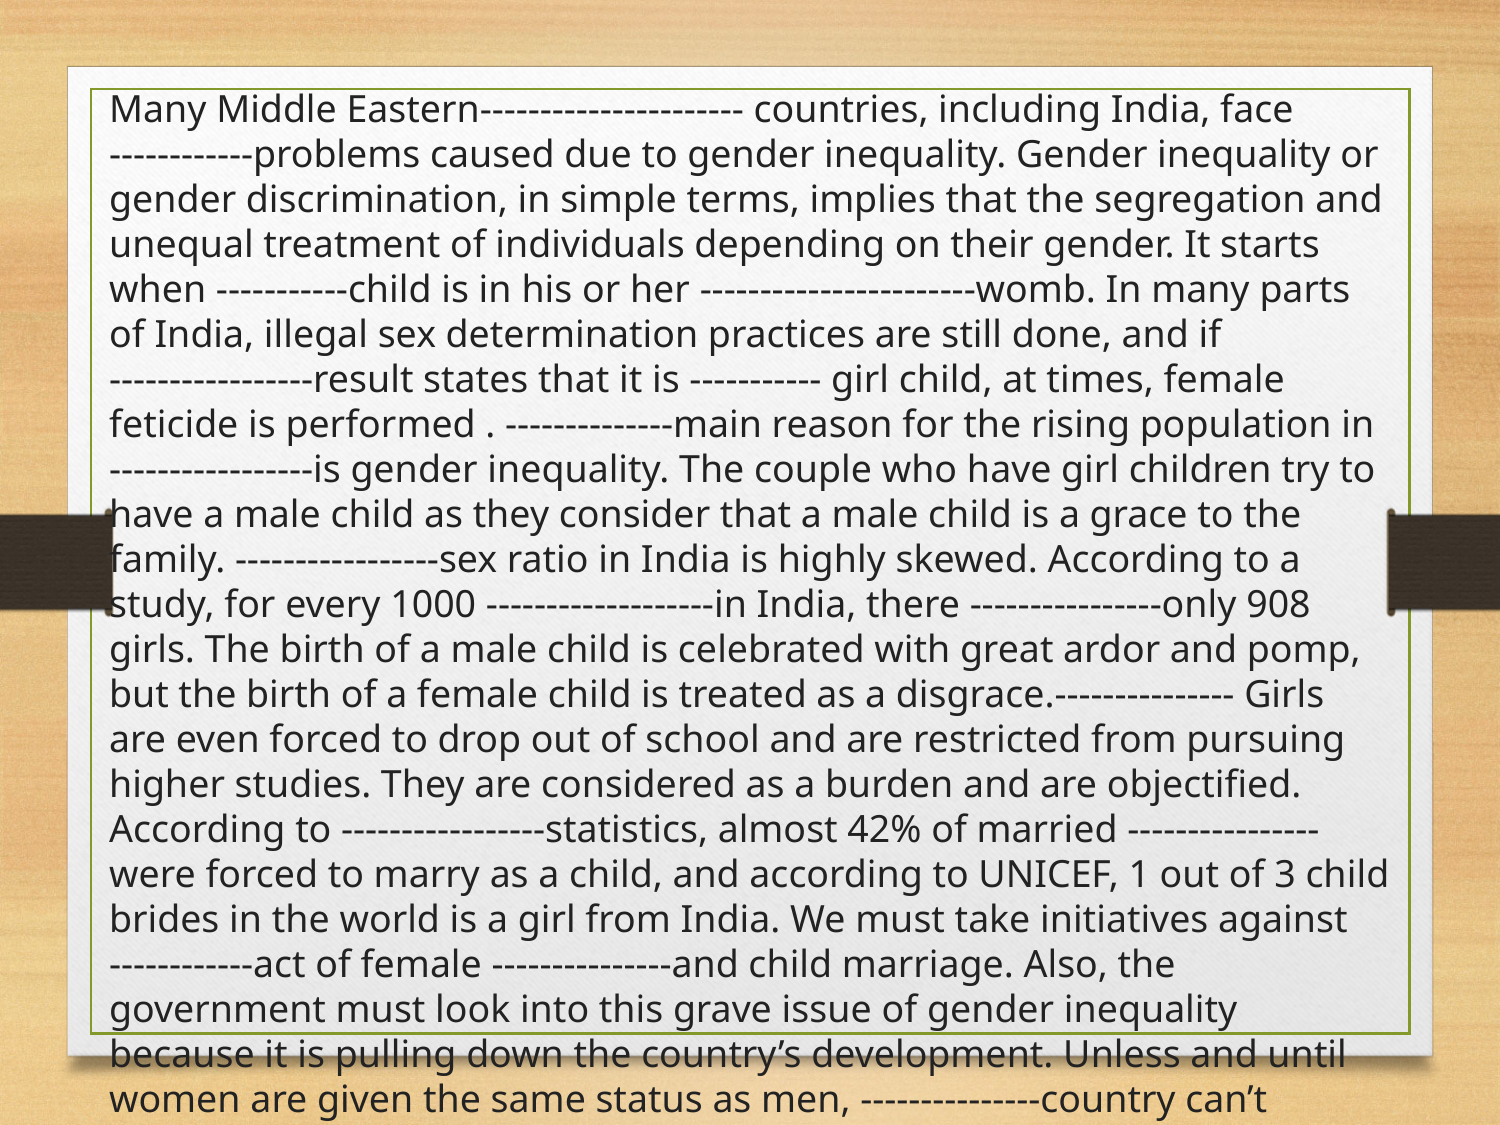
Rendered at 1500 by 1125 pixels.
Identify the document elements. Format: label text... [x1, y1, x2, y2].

text_box Many Middle Eastern---------------------- countries, including India, face ------------problems caused due to gender inequality. Gender inequality or gender discrimination, in simple terms, implies that the segregation and unequal treatment of individuals depending on their gender. It starts when -----------child is in his or her -----------------------womb. In many parts of India, illegal sex determination practices are still done, and if -----------------result states that it is ----------- girl child, at times, female feticide is performed . --------------main reason for the rising population in -----------------is gender inequality. The couple who have girl children try to have a male child as they consider that a male child is a grace to the family. -----------------sex ratio in India is highly skewed. According to a study, for every 1000 -------------------in India, there ----------------only 908 girls. The birth of a male child is celebrated with great ardor and pomp, but the birth of a female child is treated as a disgrace.--------------- Girls are even forced to drop out of school and are restricted from pursuing higher studies. They are considered as a burden and are objectified. According to -----------------statistics, almost 42% of married ----------------were forced to marry as a child, and according to UNICEF, 1 out of 3 child brides in the world is a girl from India. We must take initiatives against ------------act of female ---------------and child marriage. Also, the government must look into this grave issue of gender inequality because it is pulling down the country’s development. Unless and until women are given the same status as men, ---------------country can’t progress, and thus, gender inequality must come to ---------------end. [94, 78, 1406, 1125]
picture [0, 0, 1500, 1125]
